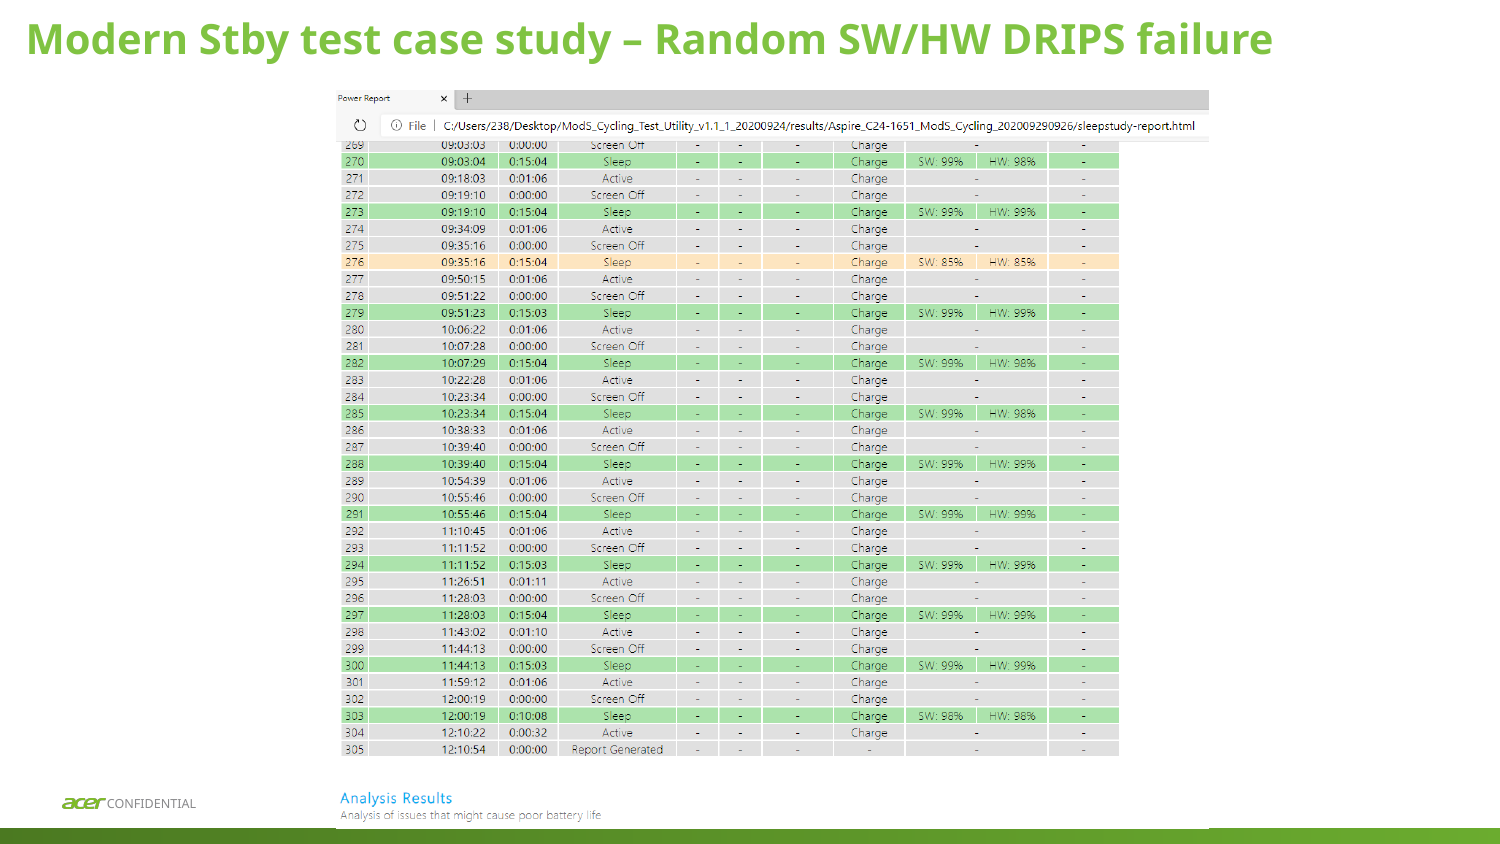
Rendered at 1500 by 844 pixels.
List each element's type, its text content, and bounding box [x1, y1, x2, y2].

slide_number [36, 797, 83, 830]
picture [335, 90, 1209, 829]
picture [83, 798, 106, 809]
text_box Modern Stby test case study – Random SW/HW DRIPS failure [11, 5, 1483, 70]
